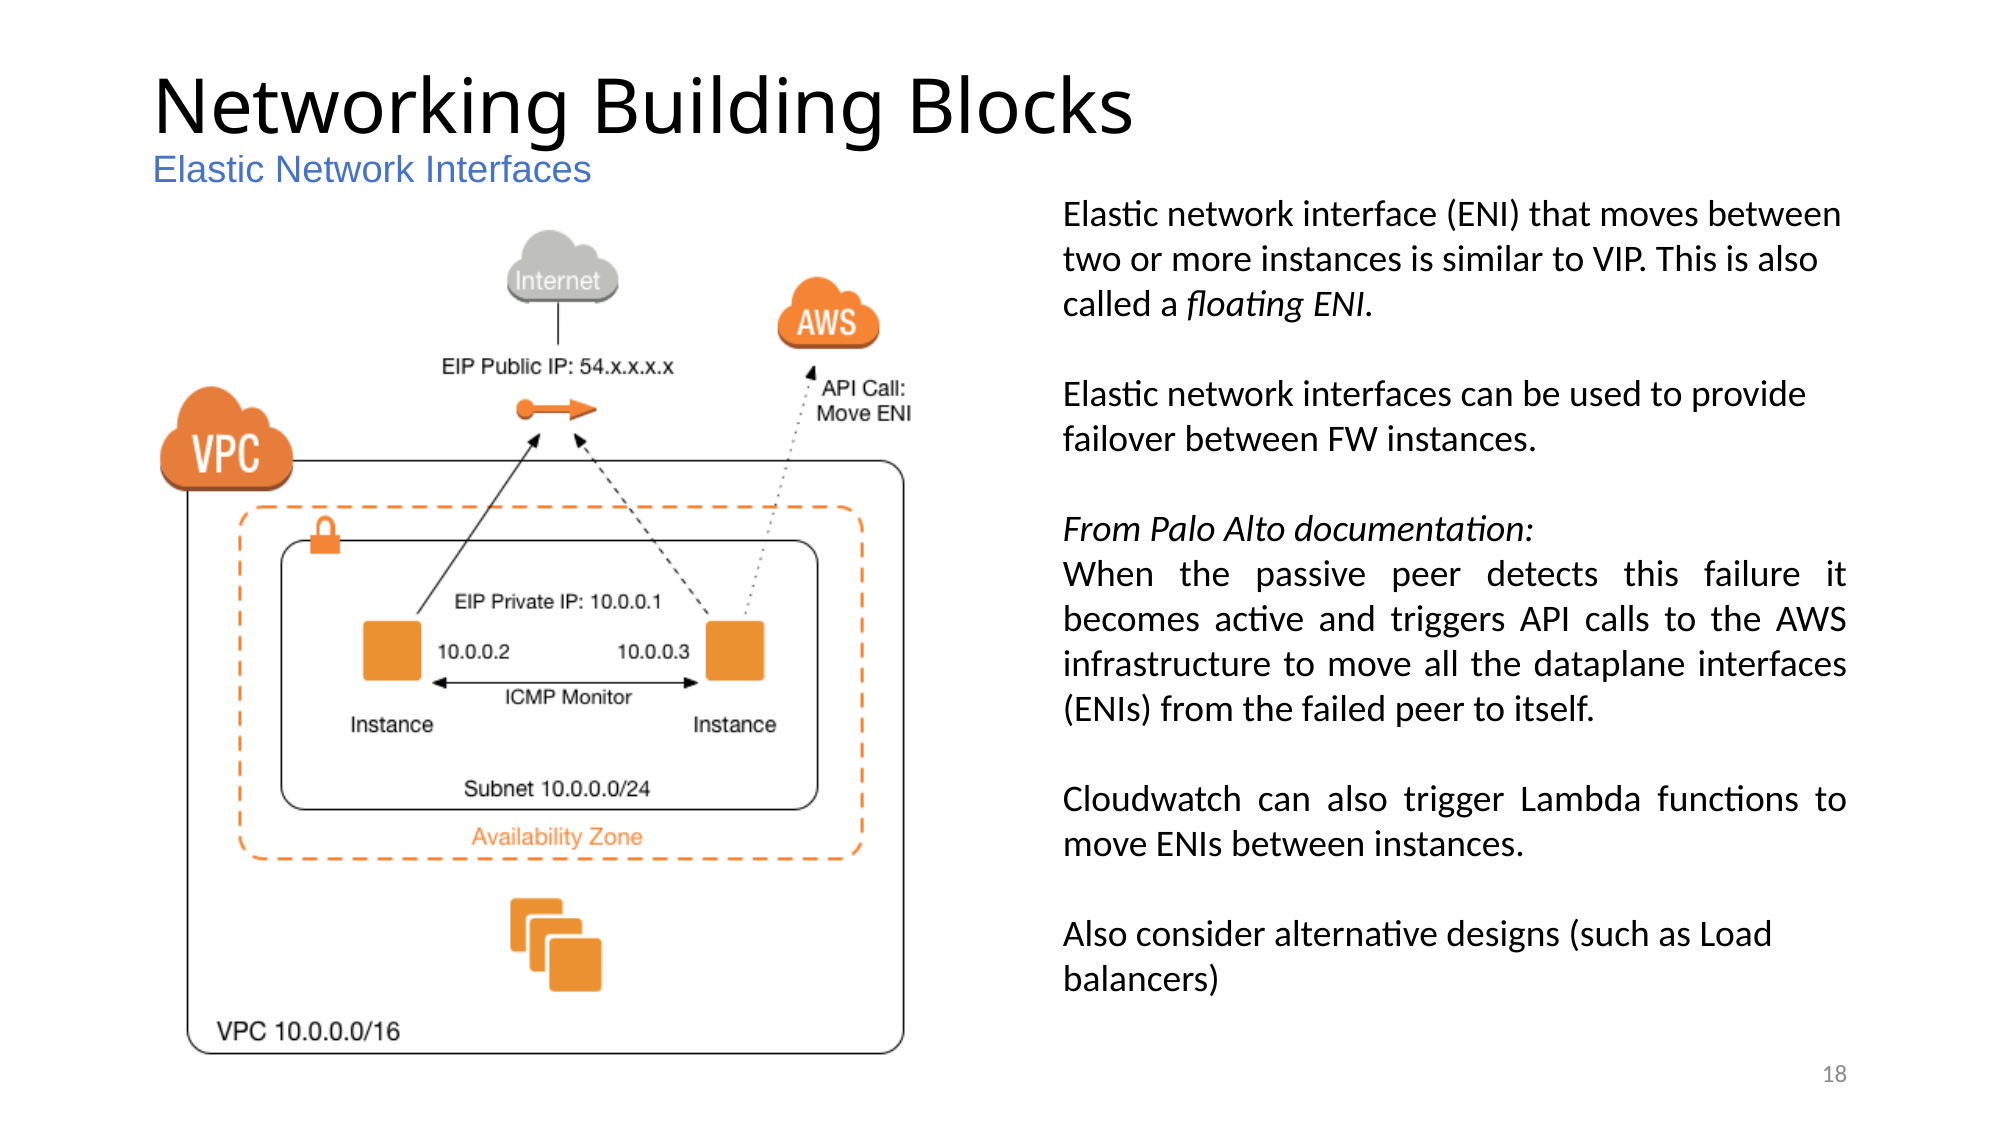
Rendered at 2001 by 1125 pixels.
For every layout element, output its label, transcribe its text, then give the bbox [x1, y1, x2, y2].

picture [137, 199, 925, 1100]
title Networking Building Blocks Elastic Network Interfaces [137, 59, 1863, 200]
slide_number 18 [1412, 1042, 1863, 1103]
text_box Elastic network interface (ENI) that moves between two or more instances is similar to VIP. This is also called a floating ENI. Elastic network interfaces can be used to provide failover between FW instances. From Palo Alto documentation: When the passive peer detects this failure it becomes active and triggers API calls to the AWS infrastructure to move all the dataplane interfaces (ENIs) from the failed peer to itself. Cloudwatch can also trigger Lambda functions to move ENIs between instances. Also consider alternative designs (such as Load balancers) [1048, 181, 1863, 1007]
